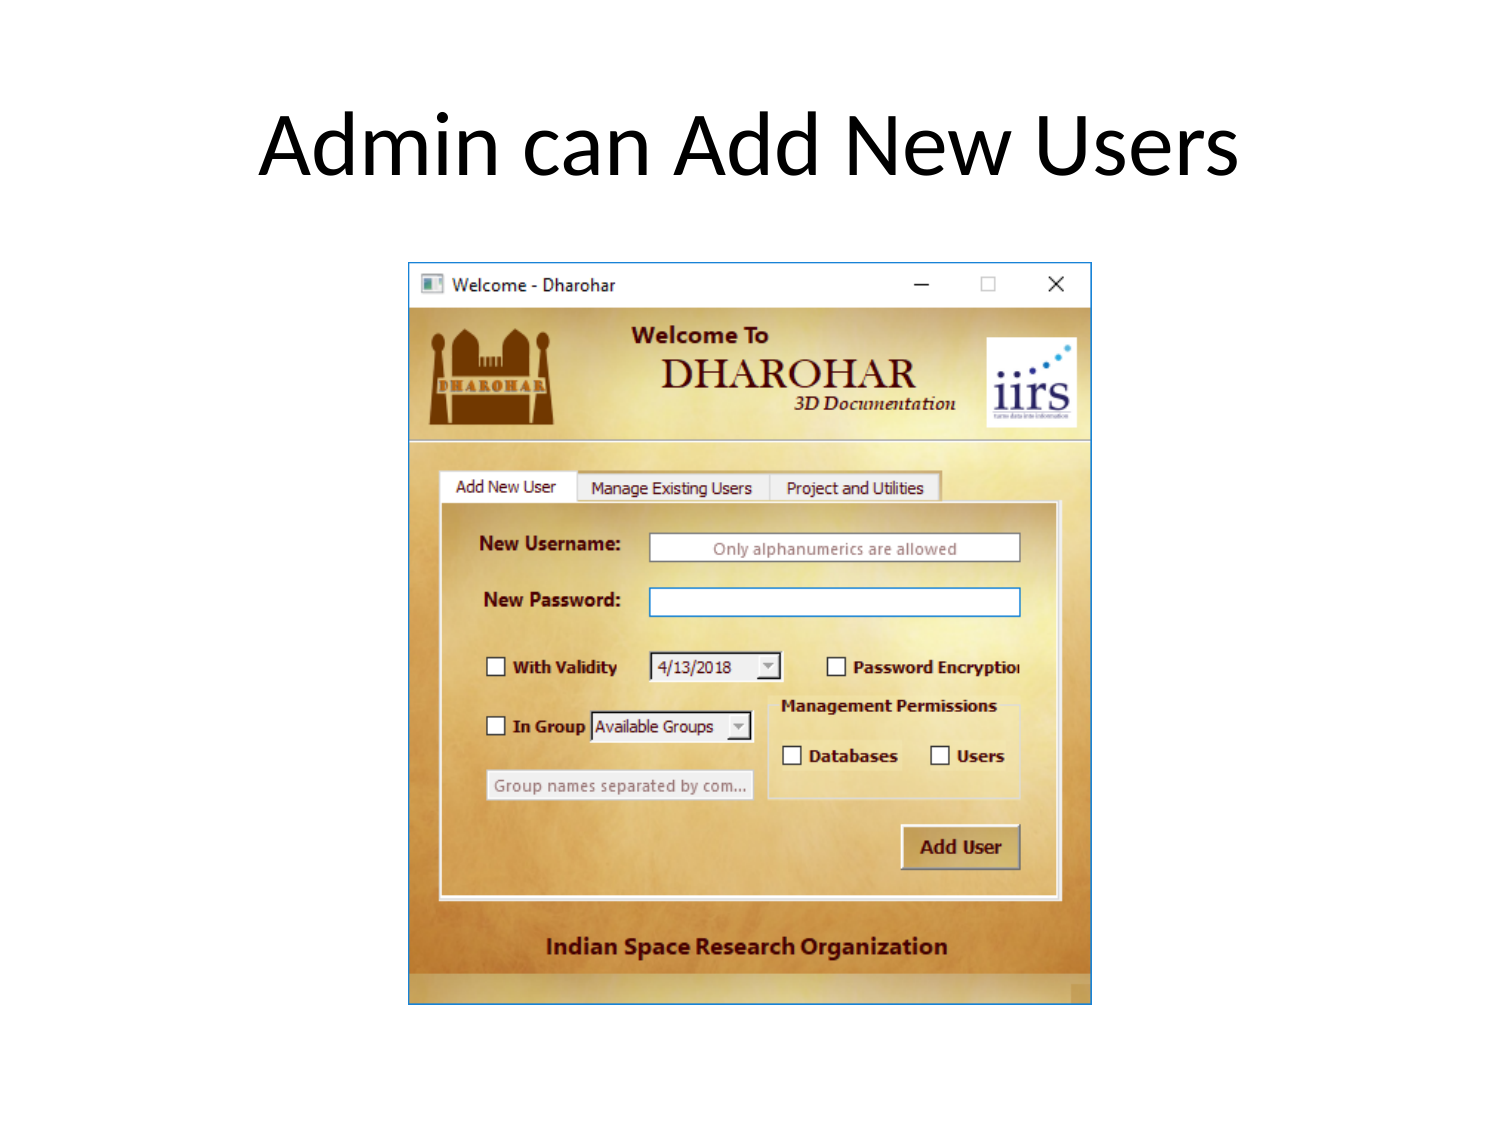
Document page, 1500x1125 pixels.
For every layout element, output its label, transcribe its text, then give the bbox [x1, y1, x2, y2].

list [408, 262, 1092, 1006]
title Admin can Add New Users [75, 45, 1425, 233]
